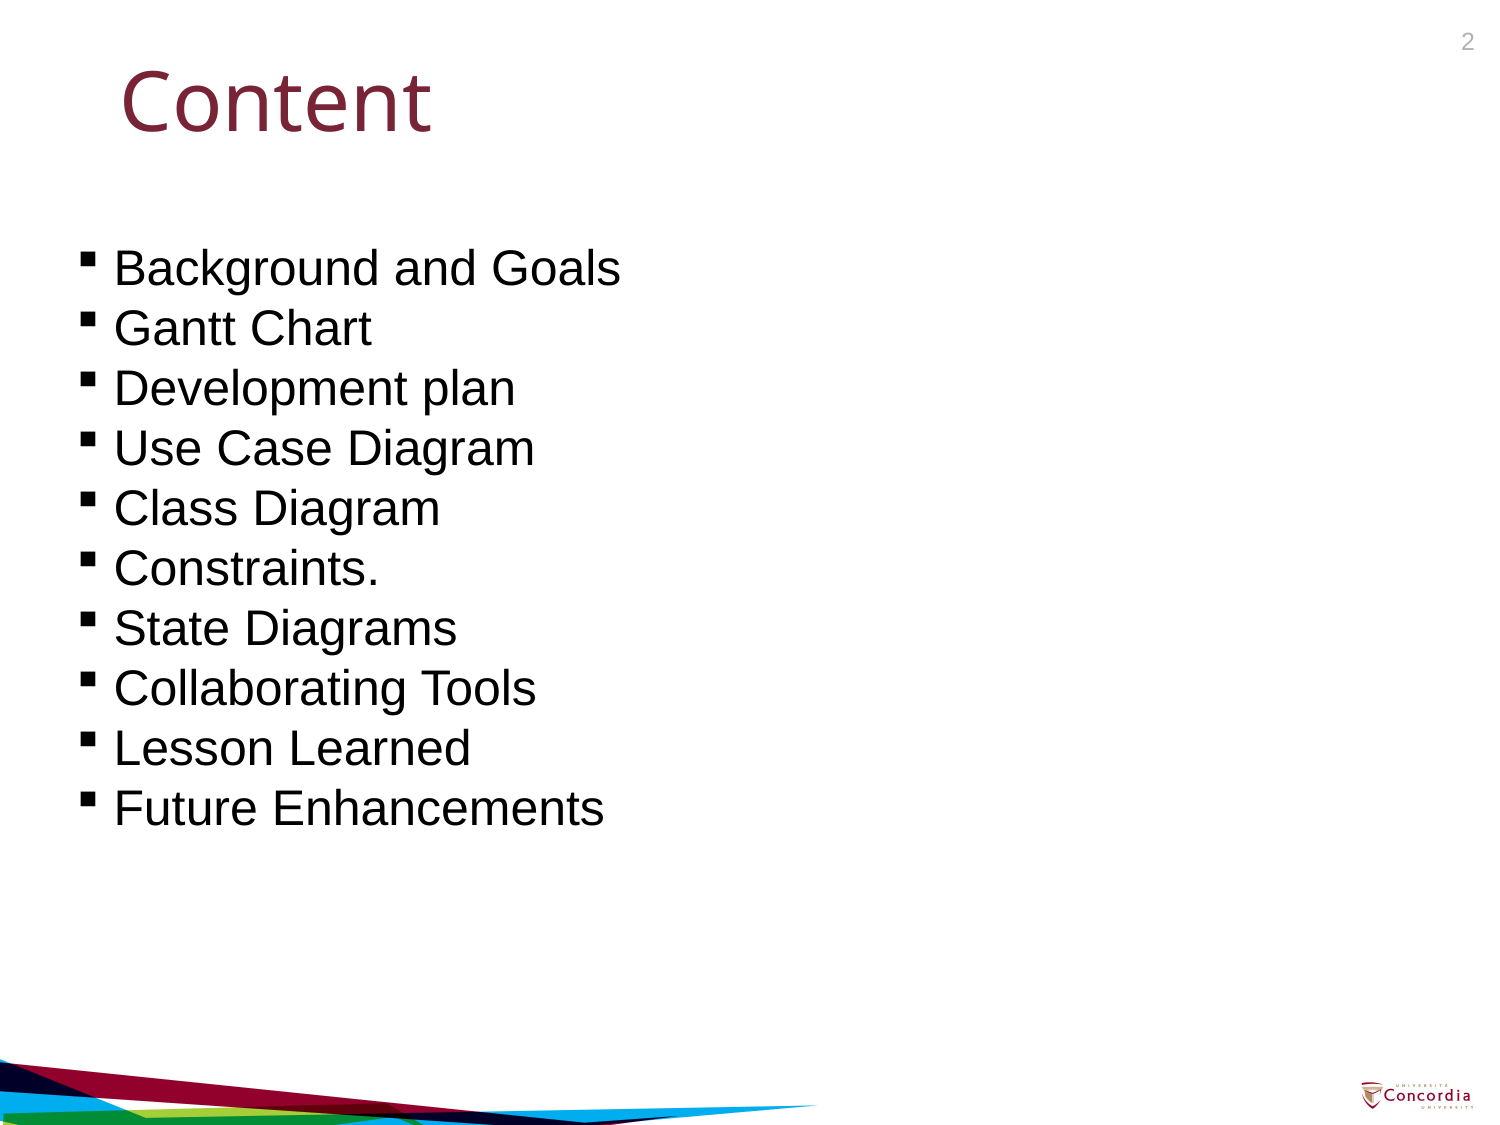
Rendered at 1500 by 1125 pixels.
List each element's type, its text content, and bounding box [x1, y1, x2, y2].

text_box Content [105, 40, 1380, 228]
picture [0, 0, 1500, 1125]
text_box 2 [1423, 19, 1490, 63]
text_box Background and Goals Gantt Chart Development plan Use Case Diagram Class Diagram Constraints. State Diagrams Collaborating Tools Lesson Learned Future Enhancements [61, 228, 1457, 904]
